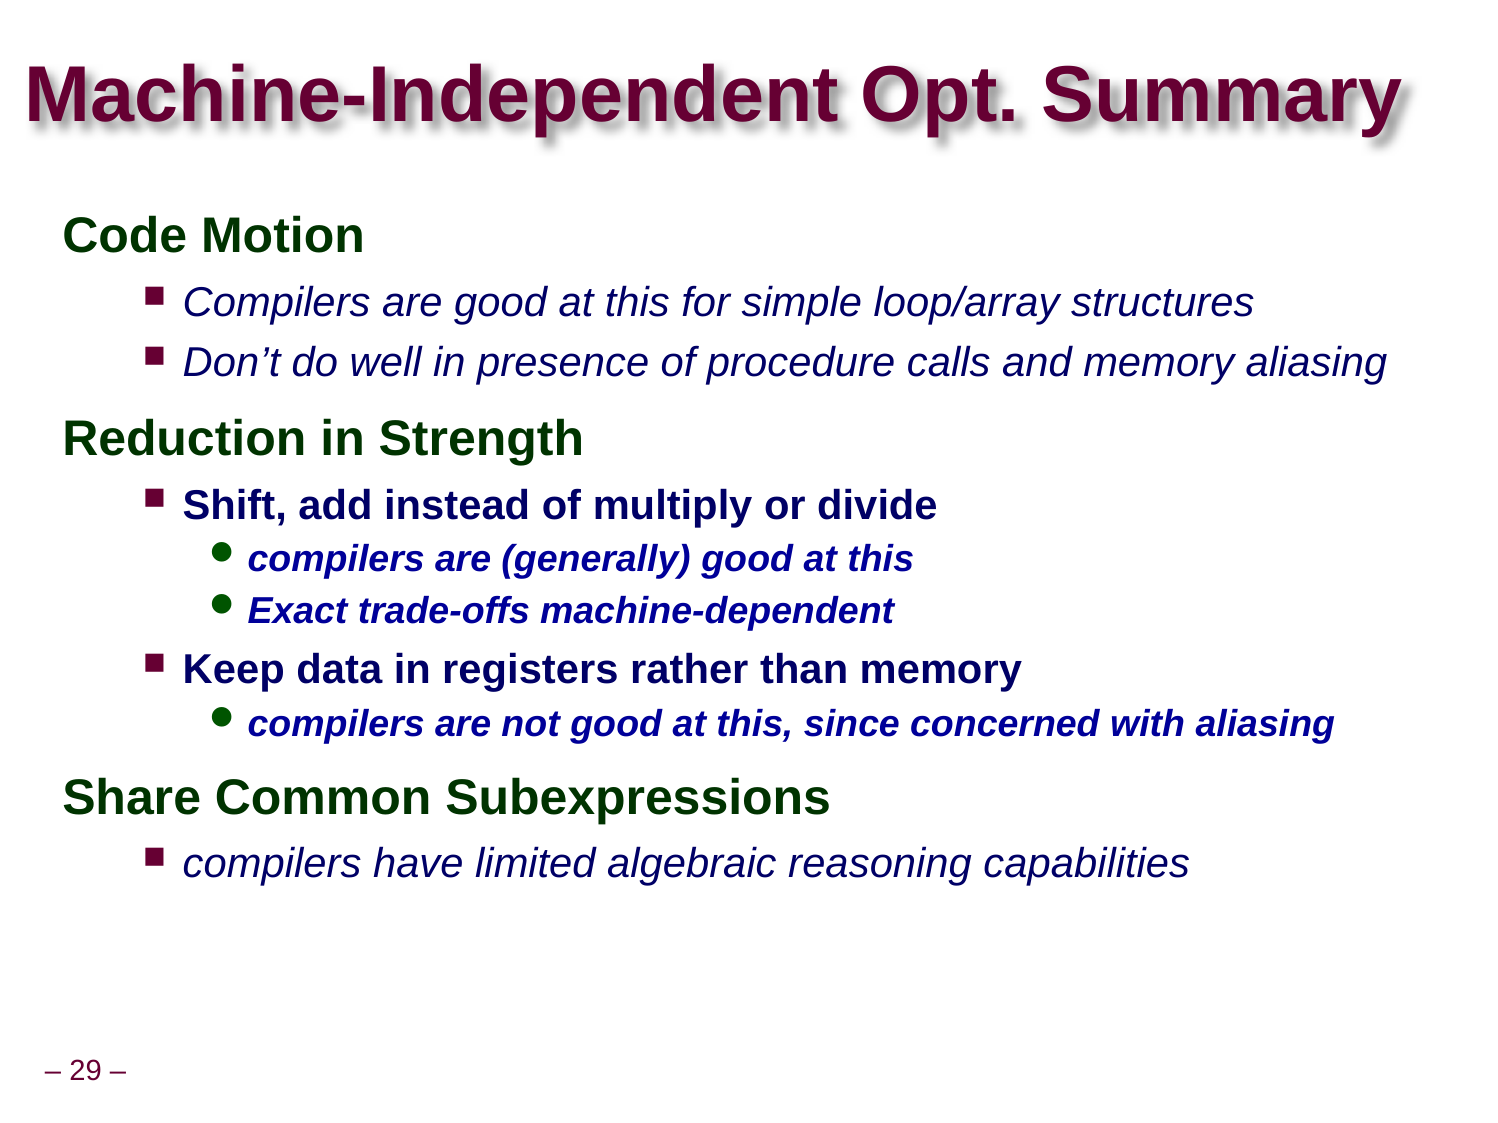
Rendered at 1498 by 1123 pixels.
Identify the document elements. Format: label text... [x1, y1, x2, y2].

title Machine-Independent Opt. Summary [25, 50, 1414, 144]
list Code Motion Compilers are good at this for simple loop/array structures Don’t do well in presence of procedure calls and memory aliasing Reduction in Strength Shift, add instead of multiply or divide compilers are (generally) good at this Exact trade-offs machine-dependent Keep data in registers rather than memory compilers are not good at this, since concerned with aliasing Share Common Subexpressions compilers have limited algebraic reasoning capabilities [47, 200, 1409, 1056]
